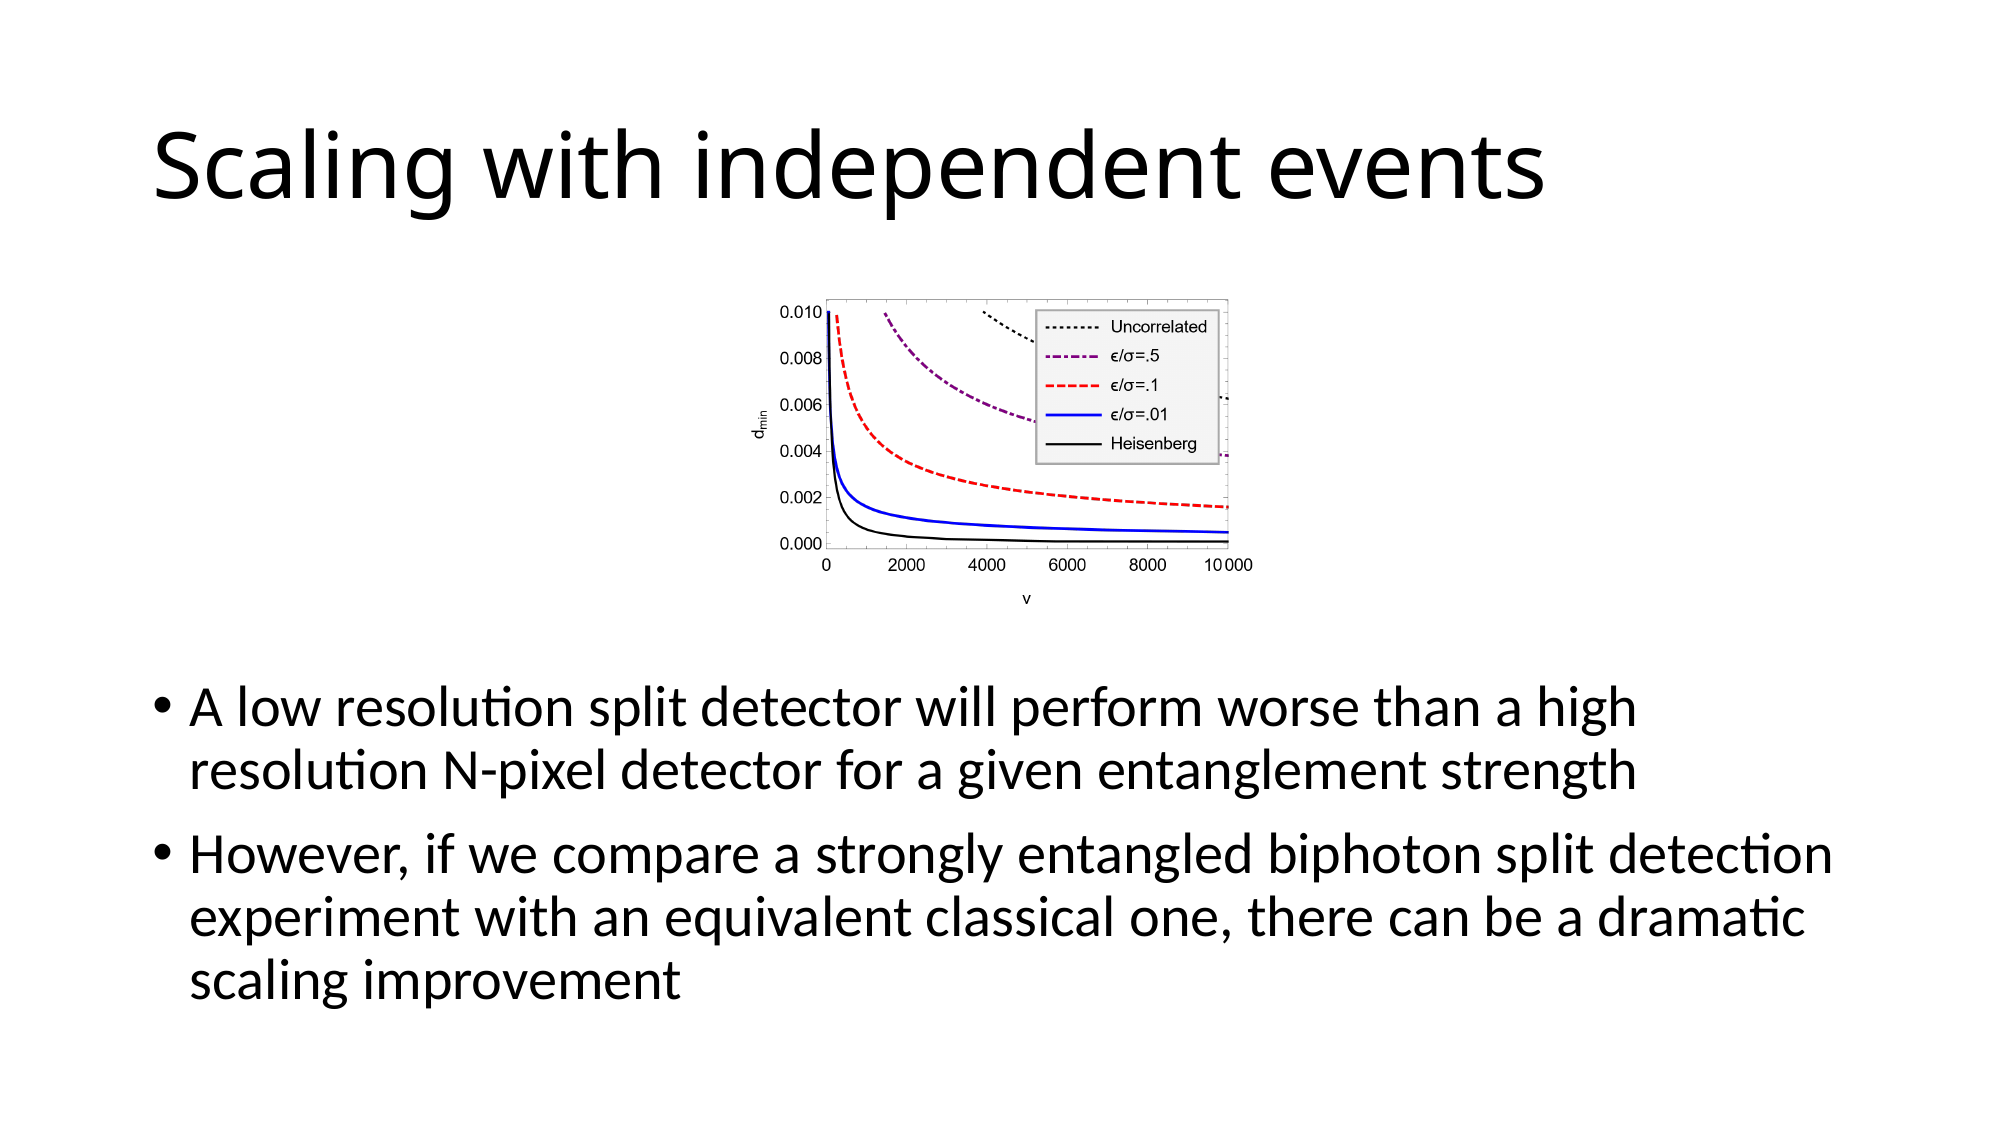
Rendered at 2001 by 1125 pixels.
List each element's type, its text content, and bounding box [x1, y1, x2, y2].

picture [746, 299, 1254, 611]
list A low resolution split detector will perform worse than a high resolution N-pixel detector for a given entanglement strength However, if we compare a strongly entangled biphoton split detection experiment with an equivalent classical one, there can be a dramatic scaling improvement [137, 668, 1863, 1125]
title Scaling with independent events [137, 59, 1863, 278]
